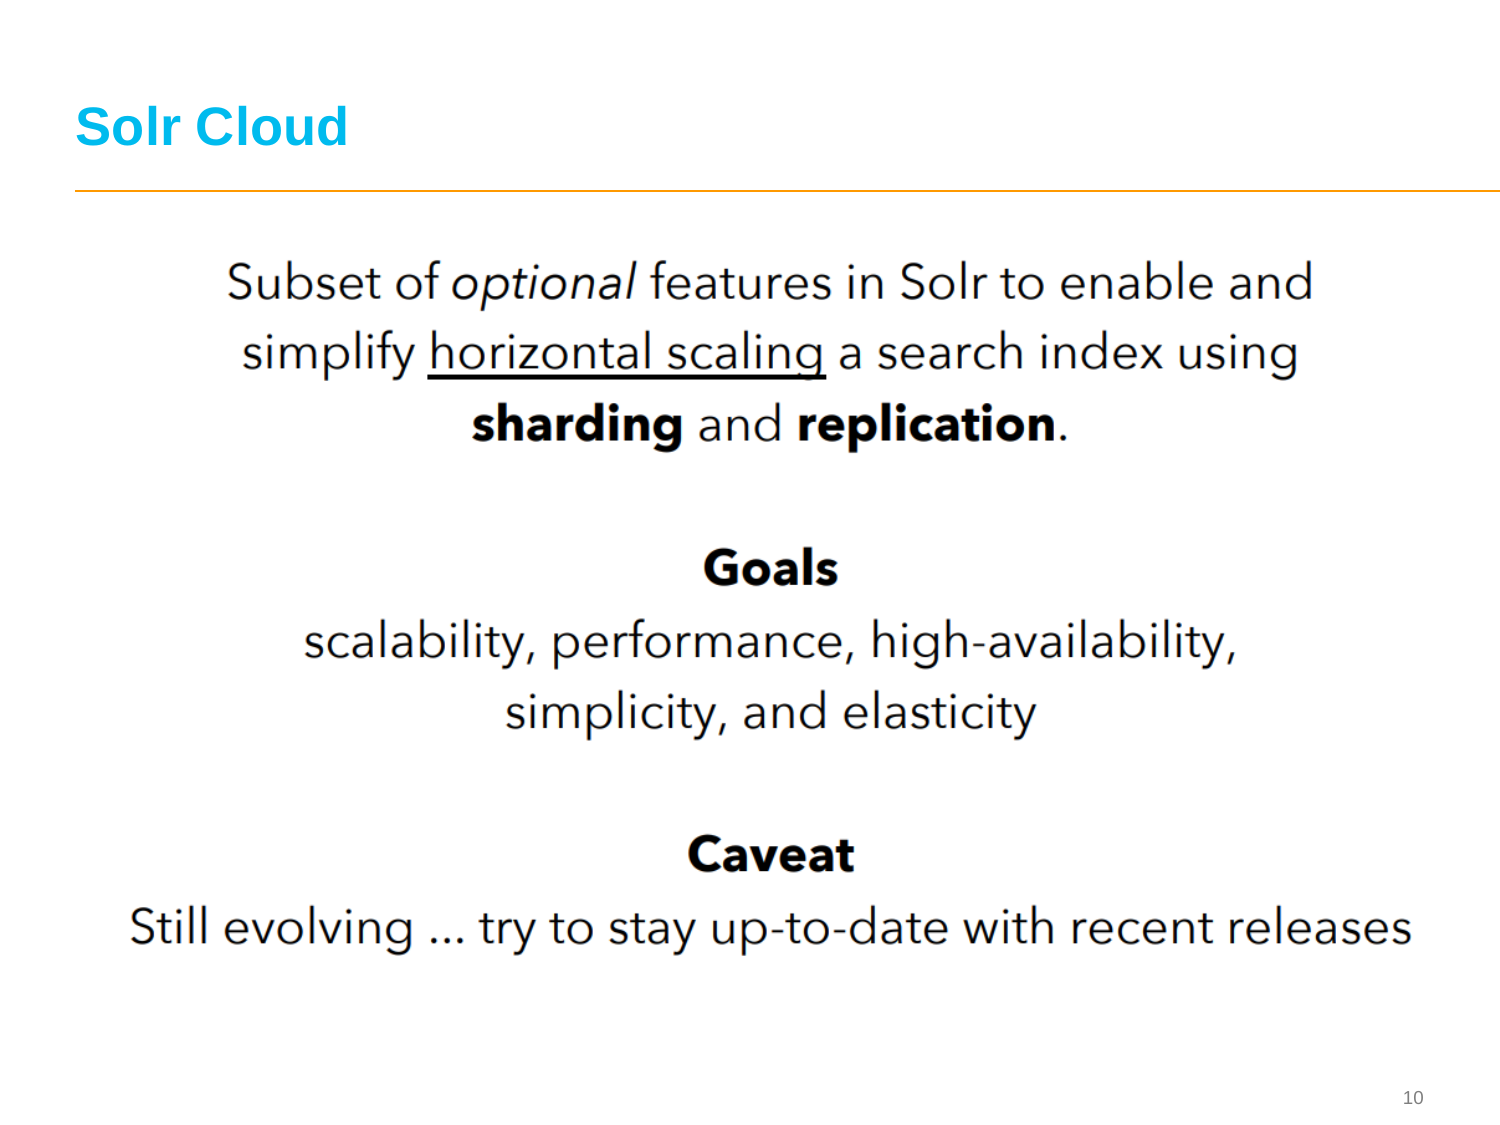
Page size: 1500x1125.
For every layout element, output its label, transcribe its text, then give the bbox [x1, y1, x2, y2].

title Solr Cloud [75, 27, 1422, 157]
picture [0, 249, 1500, 988]
